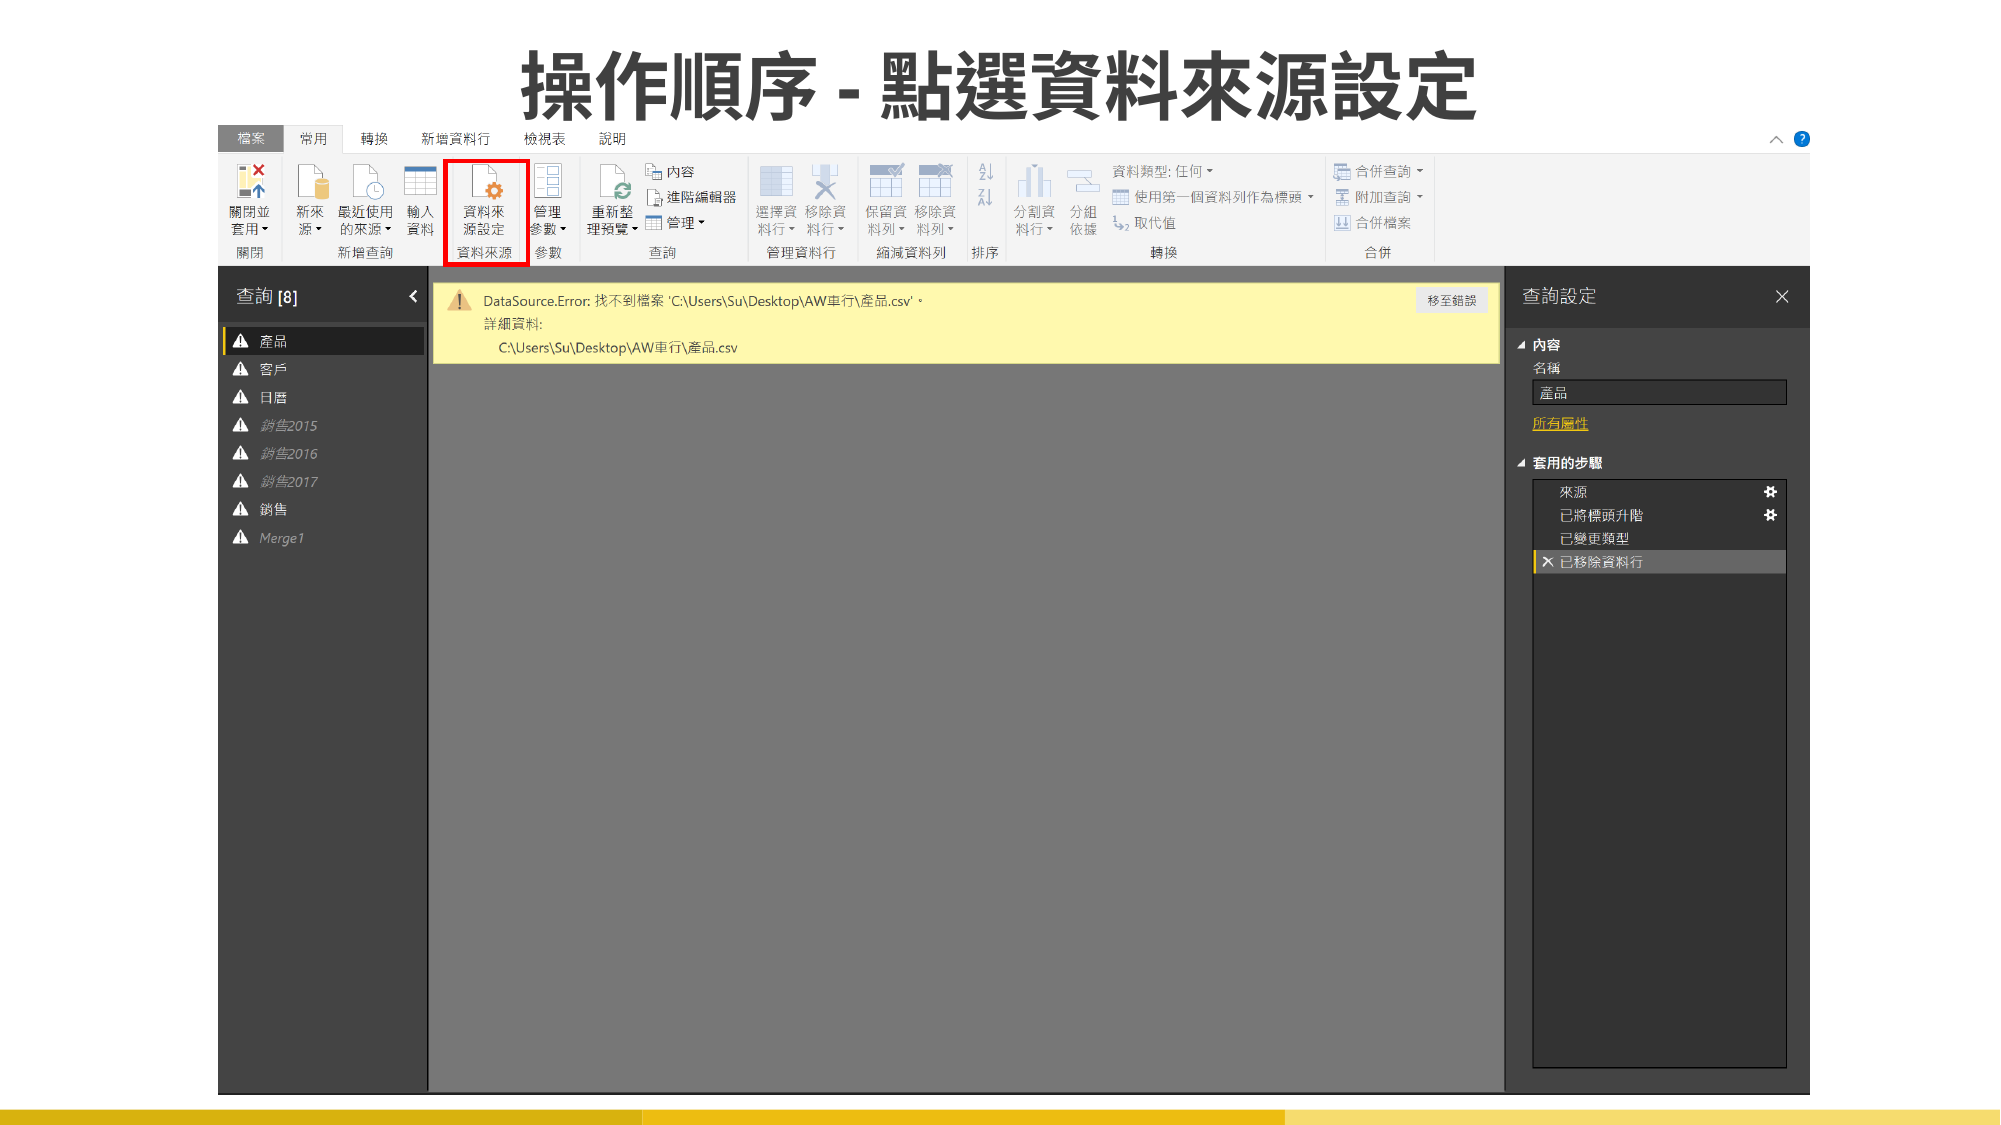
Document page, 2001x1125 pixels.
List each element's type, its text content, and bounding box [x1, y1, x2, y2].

title 操作順序-點選資料來源設定 [0, 20, 2000, 161]
picture [218, 124, 1810, 1095]
